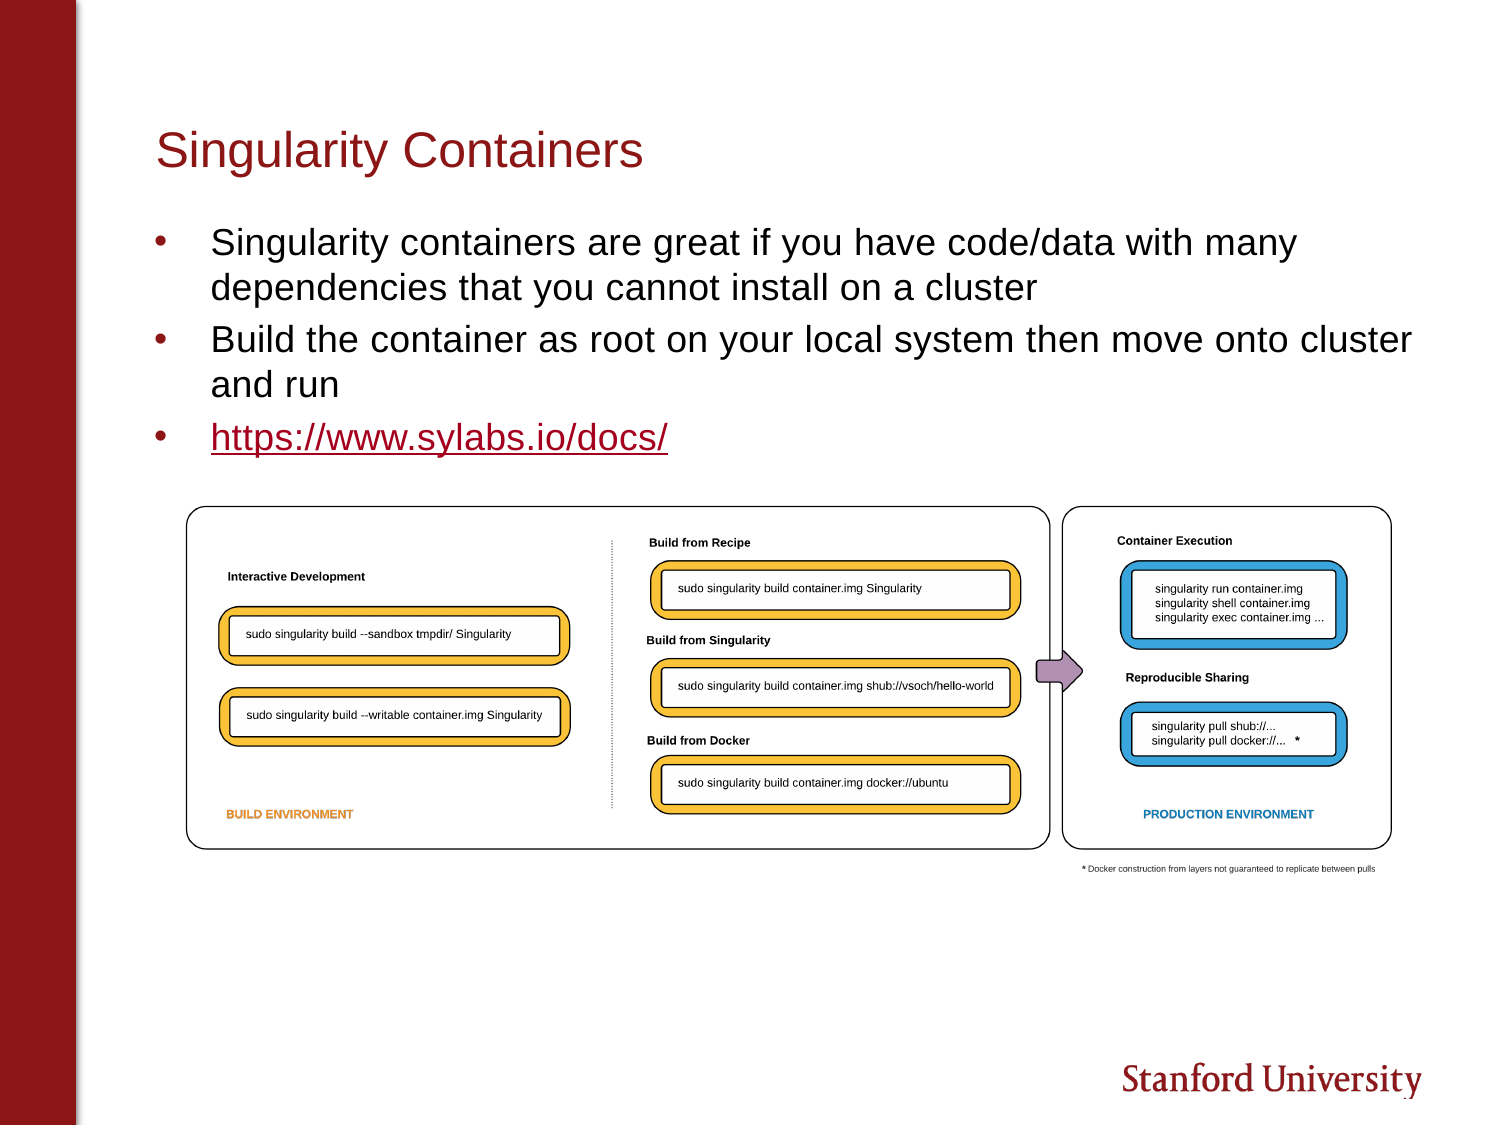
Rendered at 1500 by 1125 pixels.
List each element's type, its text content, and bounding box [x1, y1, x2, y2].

list Singularity containers are great if you have code/data with many dependencies that you cannot install on a cluster Build the container as root on your local system then move onto cluster and run https://www.sylabs.io/docs/ [154, 210, 1418, 1033]
picture [172, 487, 1418, 931]
title Singularity Containers [155, 78, 1420, 186]
